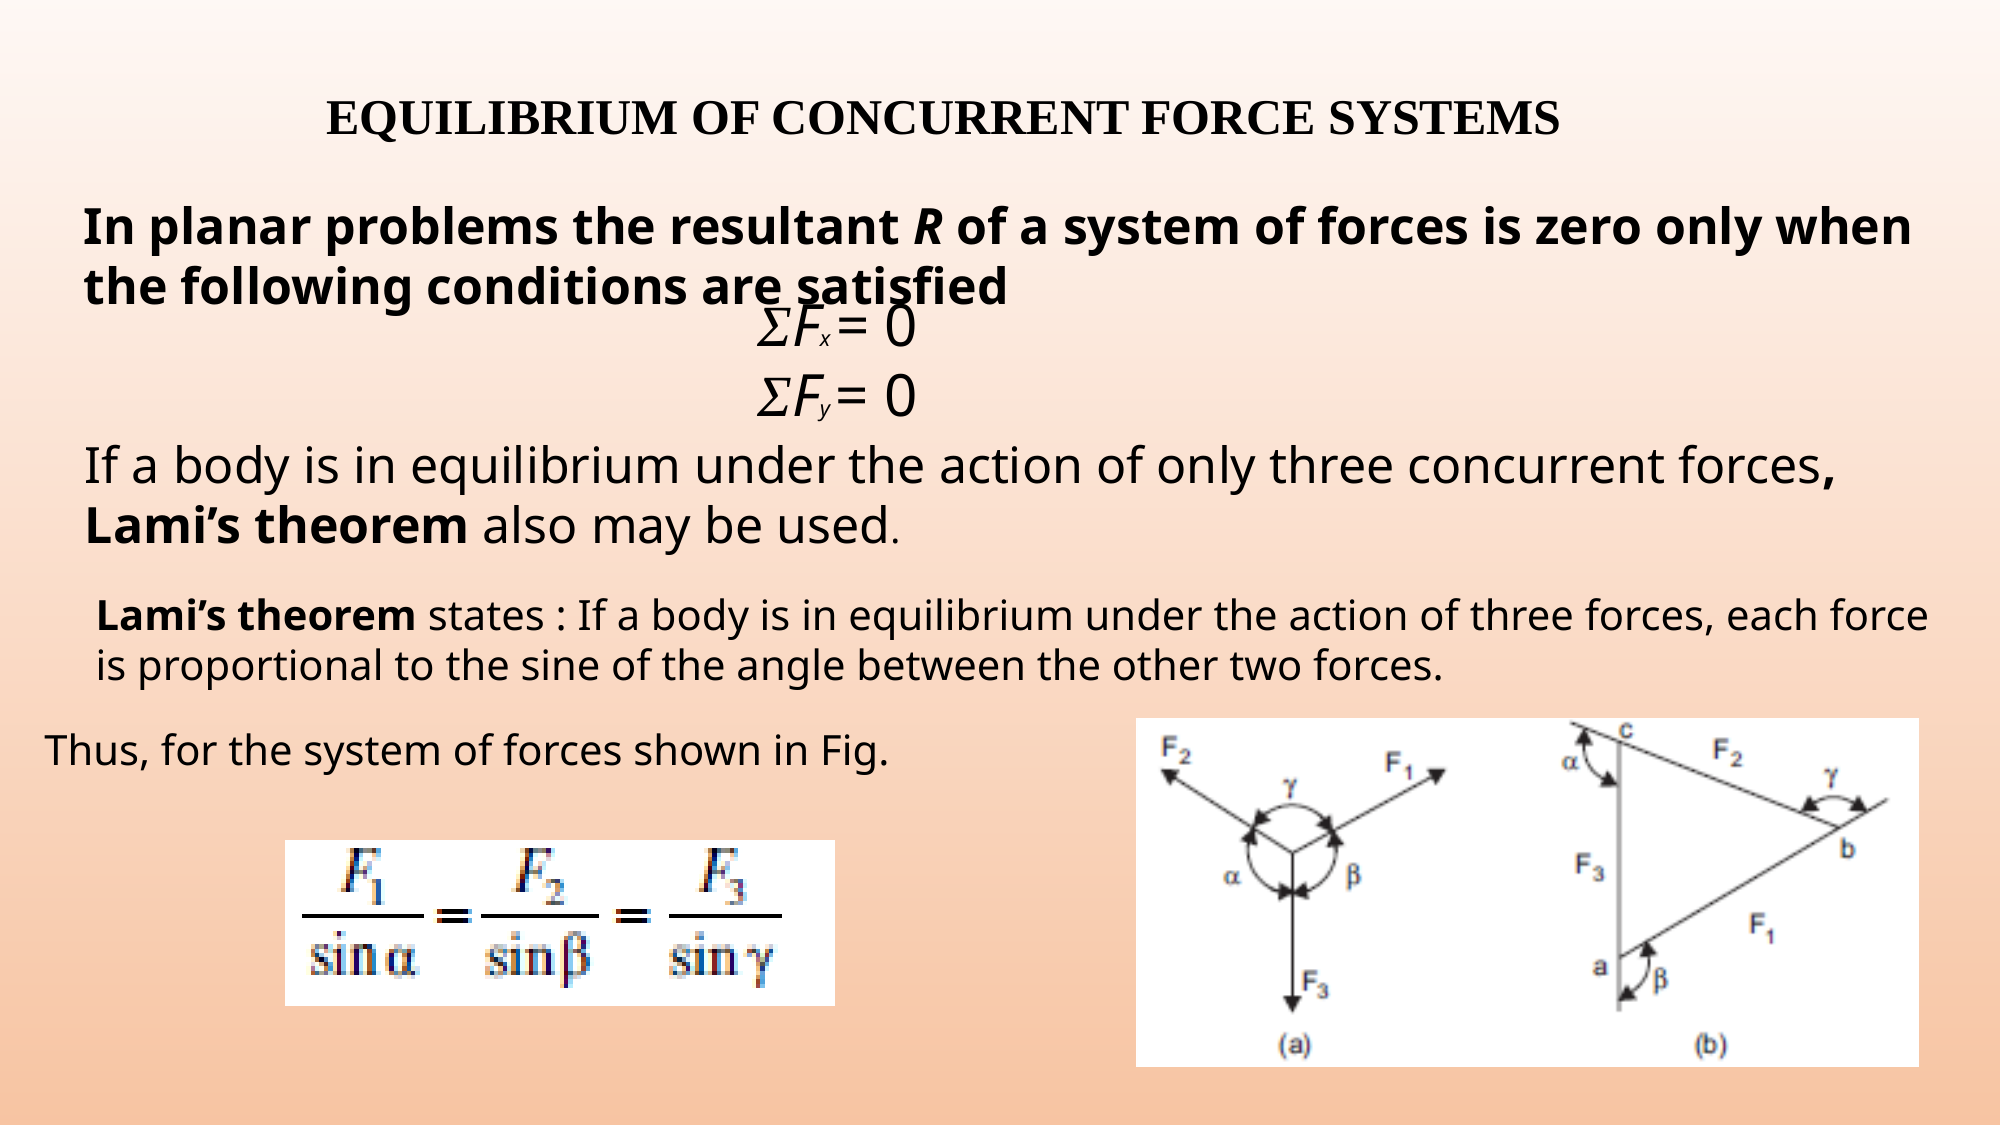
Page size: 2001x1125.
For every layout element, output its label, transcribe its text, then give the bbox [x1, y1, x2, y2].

text_box EQUILIBRIUM OF CONCURRENT FORCE SYSTEMS [311, 77, 1577, 153]
text_box If a body is in equilibrium under the action of only three concurrent forces, Lami’s theorem also may be used. [70, 426, 1953, 561]
text_box Thus, for the system of forces shown in Fig. [29, 716, 905, 782]
text_box ΣFx = 0 ΣFy = 0 [742, 280, 965, 426]
picture [285, 840, 835, 1006]
text_box In planar problems the resultant R of a system of forces is zero only when the following conditions are satisfied [68, 186, 1972, 322]
text_box Lami’s theorem states : If a body is in equilibrium under the action of three forces, each force is proportional to the sine of the angle between the other two forces. [80, 581, 1953, 697]
picture [1136, 718, 1919, 1068]
